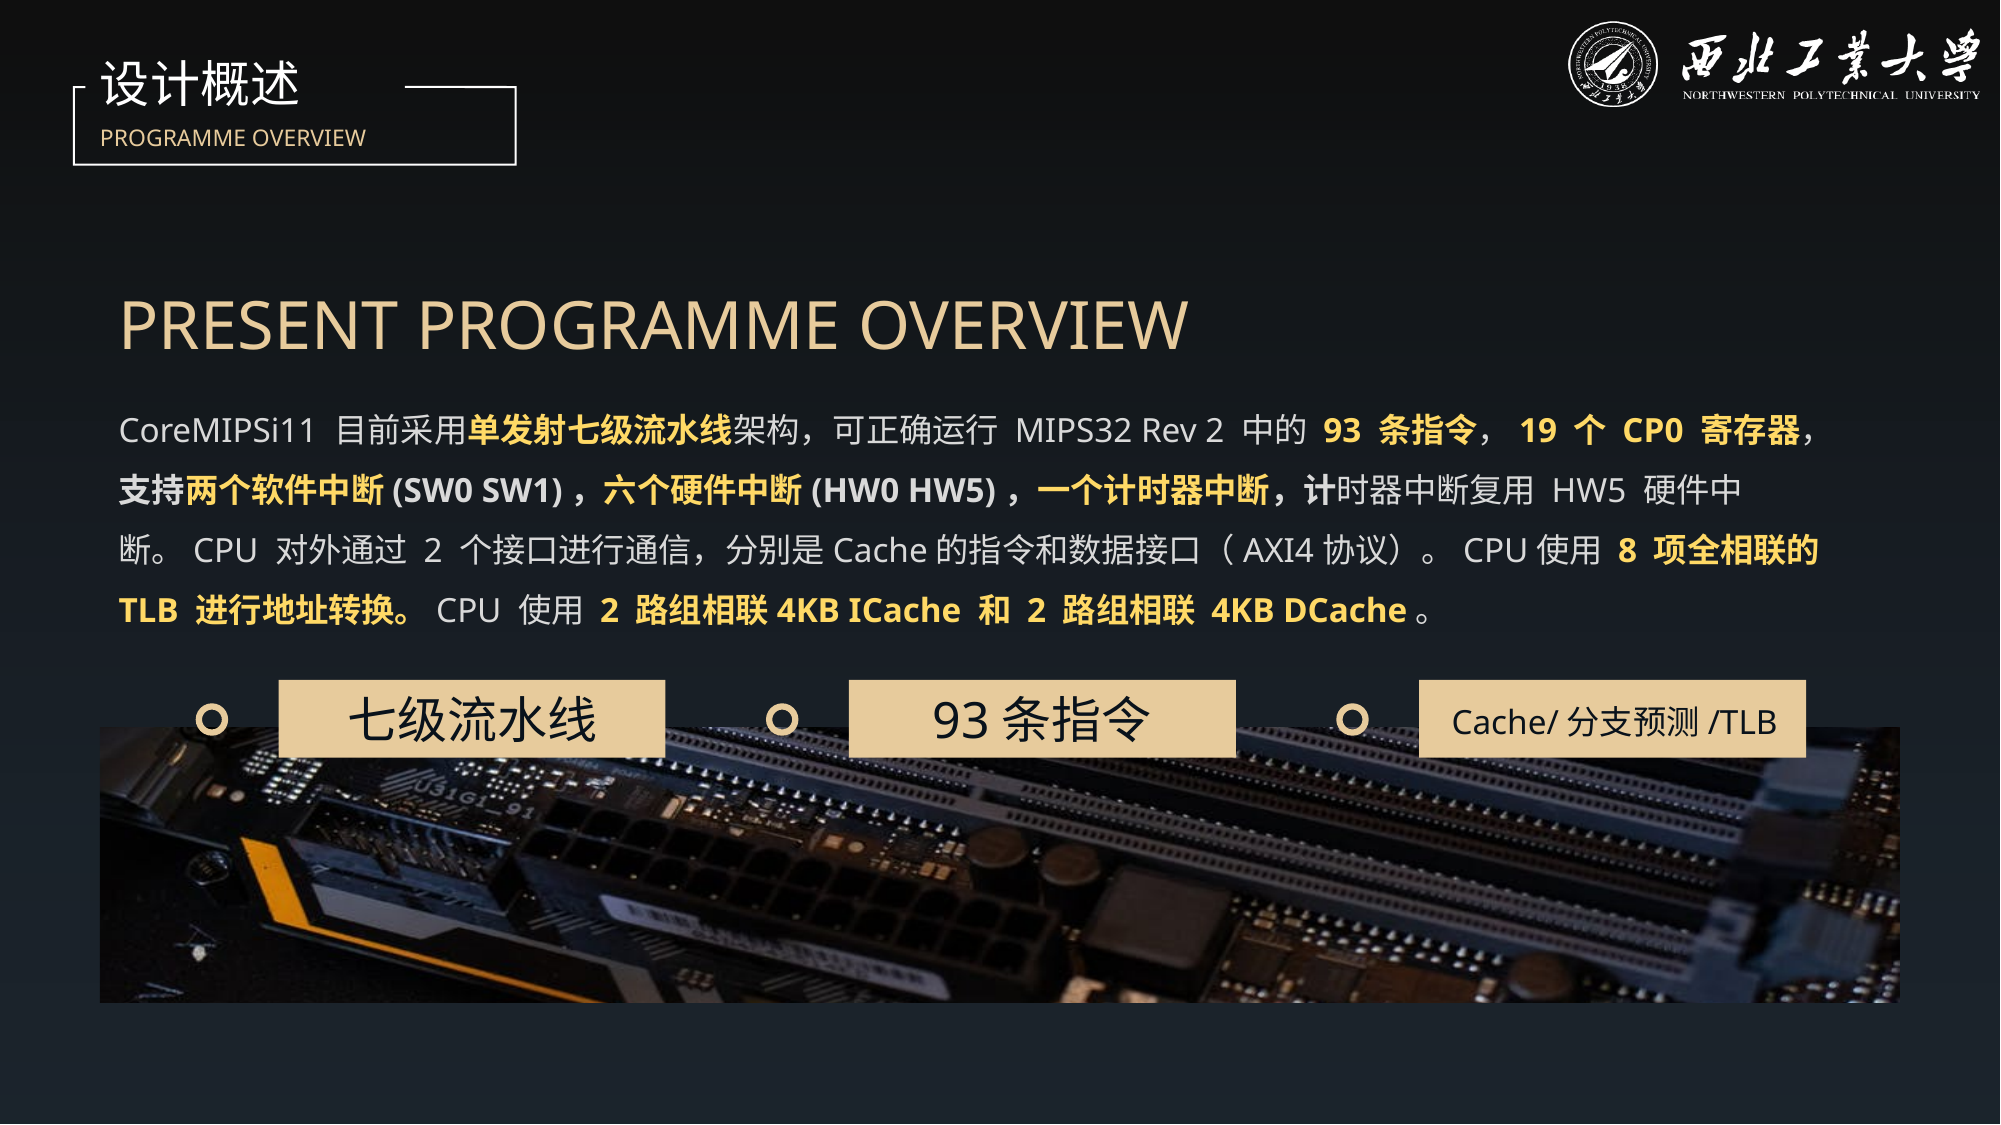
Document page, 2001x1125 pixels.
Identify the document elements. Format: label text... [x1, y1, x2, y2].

text_box PRESENT PROGRAMME OVERVIEW [103, 275, 1420, 370]
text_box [198, 679, 1809, 758]
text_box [515, 44, 1993, 183]
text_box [1568, 21, 1980, 107]
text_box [73, 45, 516, 165]
picture [0, 0, 2001, 1125]
text_box CoreMIPSi11 目前采用单发射七级流水线架构，可正确运行 MIPS32 Rev 2 中的 93 条指令，19 个 CP0 寄存器，支持两个软件中断(SW0 SW1)，六个硬件中断(HW0 HW5)，一个计时器中断，计时器中断复用 HW5 硬件中断。CPU 对外通过 2 个接口进行通信，分别是Cache的指令和数据接口（AXI4协议）。CPU使用 8 项全相联的 TLB 进行地址转换。CPU 使用 2 路组相联4KB ICache 和 2 路组相联 4KB DCache。 [103, 382, 1860, 663]
